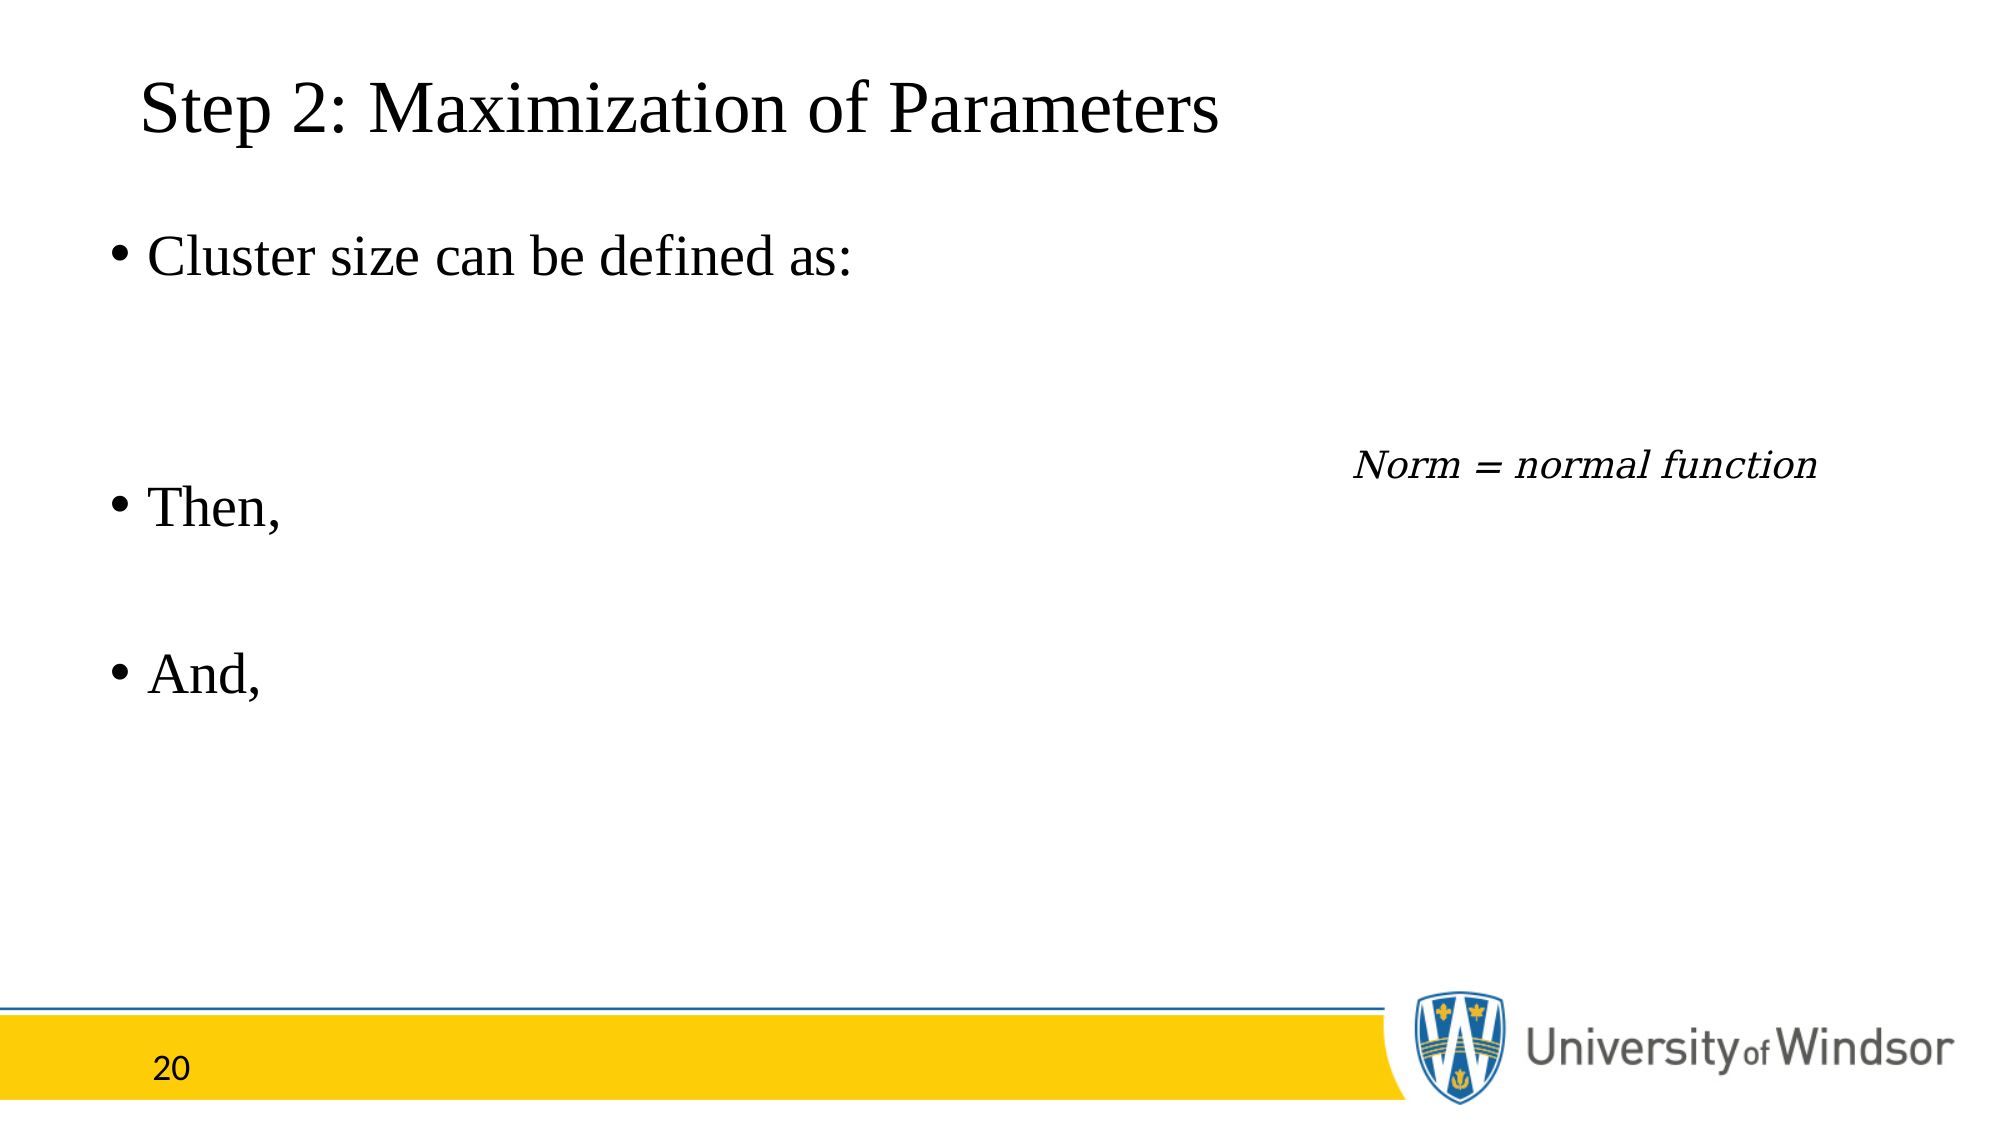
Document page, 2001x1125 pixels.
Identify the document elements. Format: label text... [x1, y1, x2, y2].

picture [0, 974, 2000, 1125]
title Step 2: Maximization of Parameters [124, 0, 1850, 218]
slide_number 20 [137, 1035, 588, 1096]
